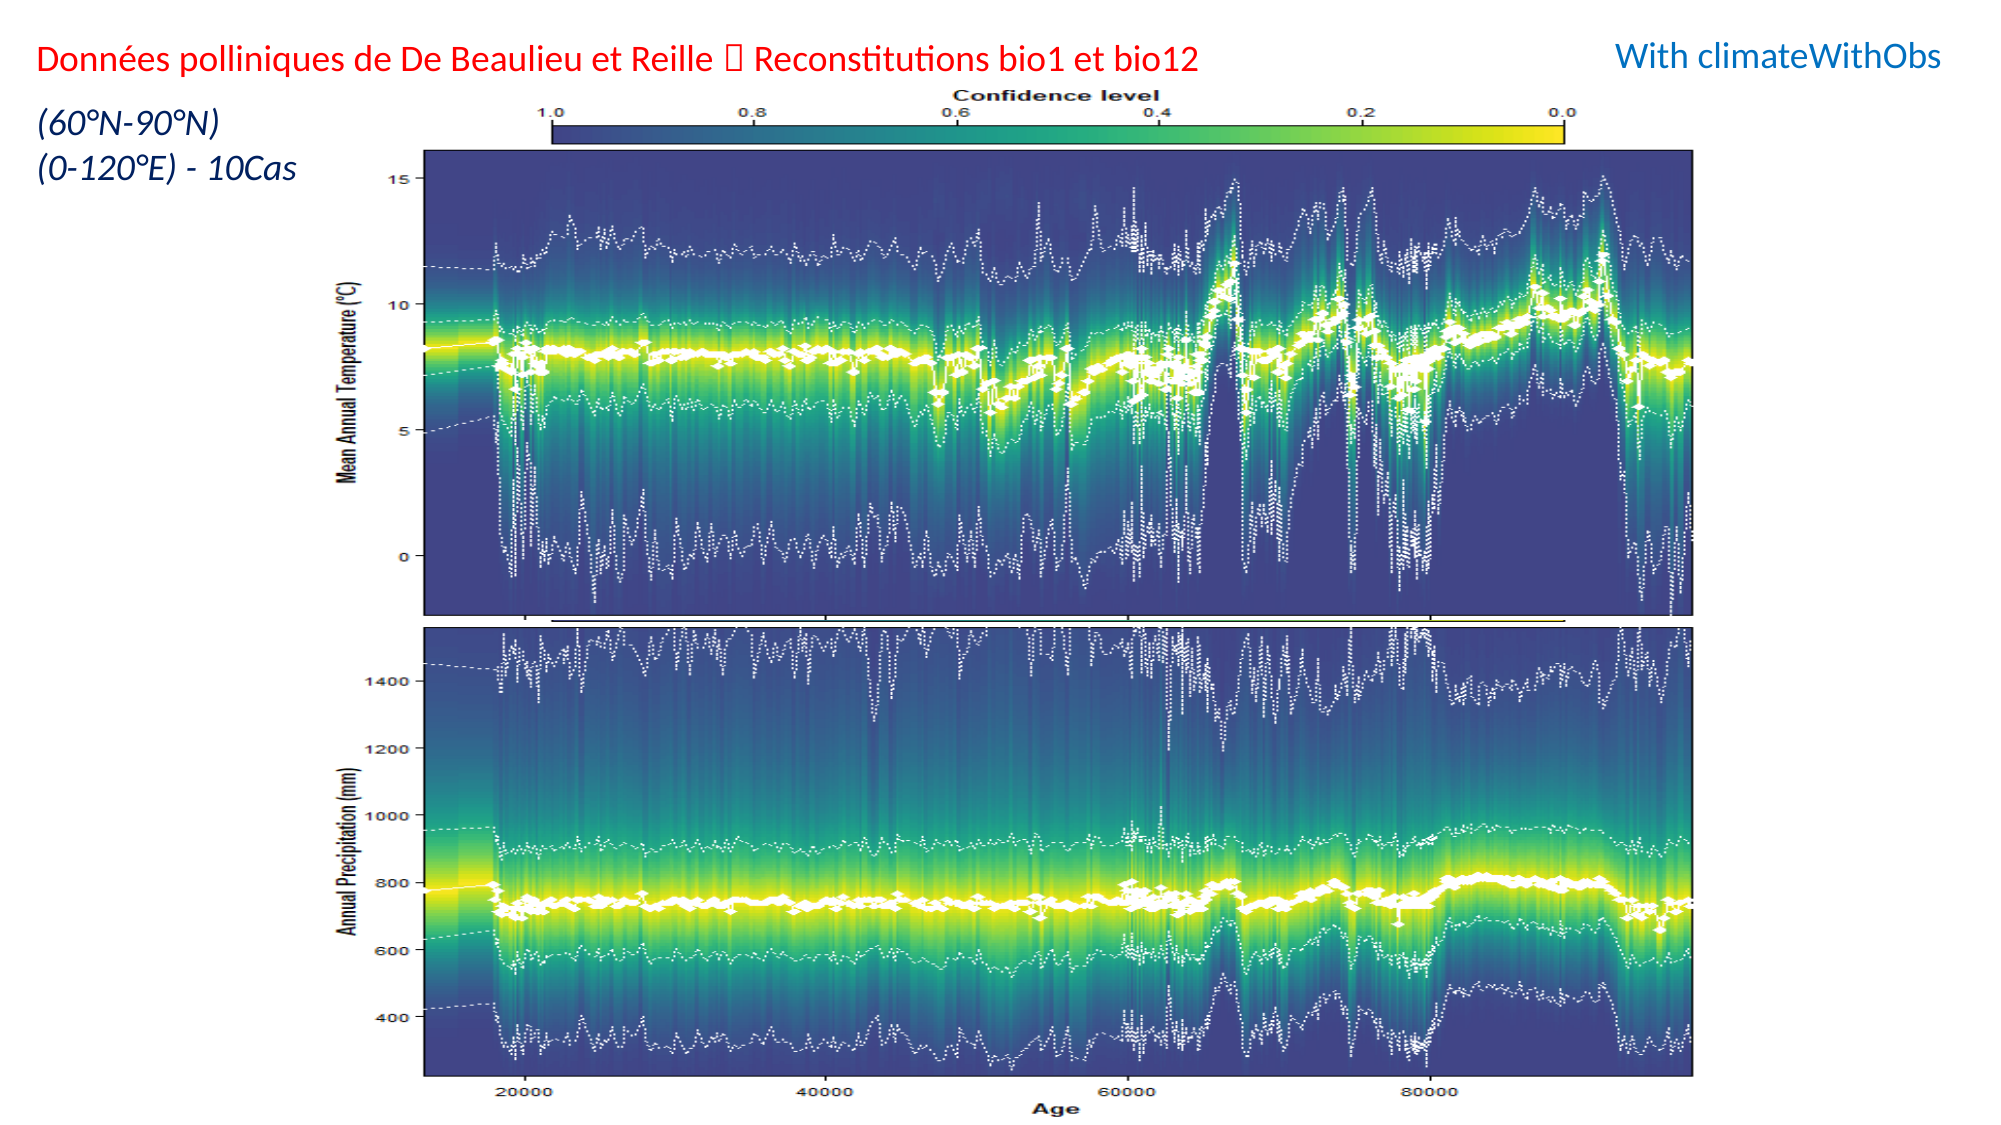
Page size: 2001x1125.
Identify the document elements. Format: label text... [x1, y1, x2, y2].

text_box With climateWithObs [1600, 23, 1979, 84]
text_box (60°N-90°N) (0-120°E) - 10Cas [21, 90, 323, 196]
text_box Données polliniques de De Beaulieu et Reille  Reconstitutions bio1 et bio12 [21, 26, 1543, 87]
picture [323, 73, 1715, 1125]
